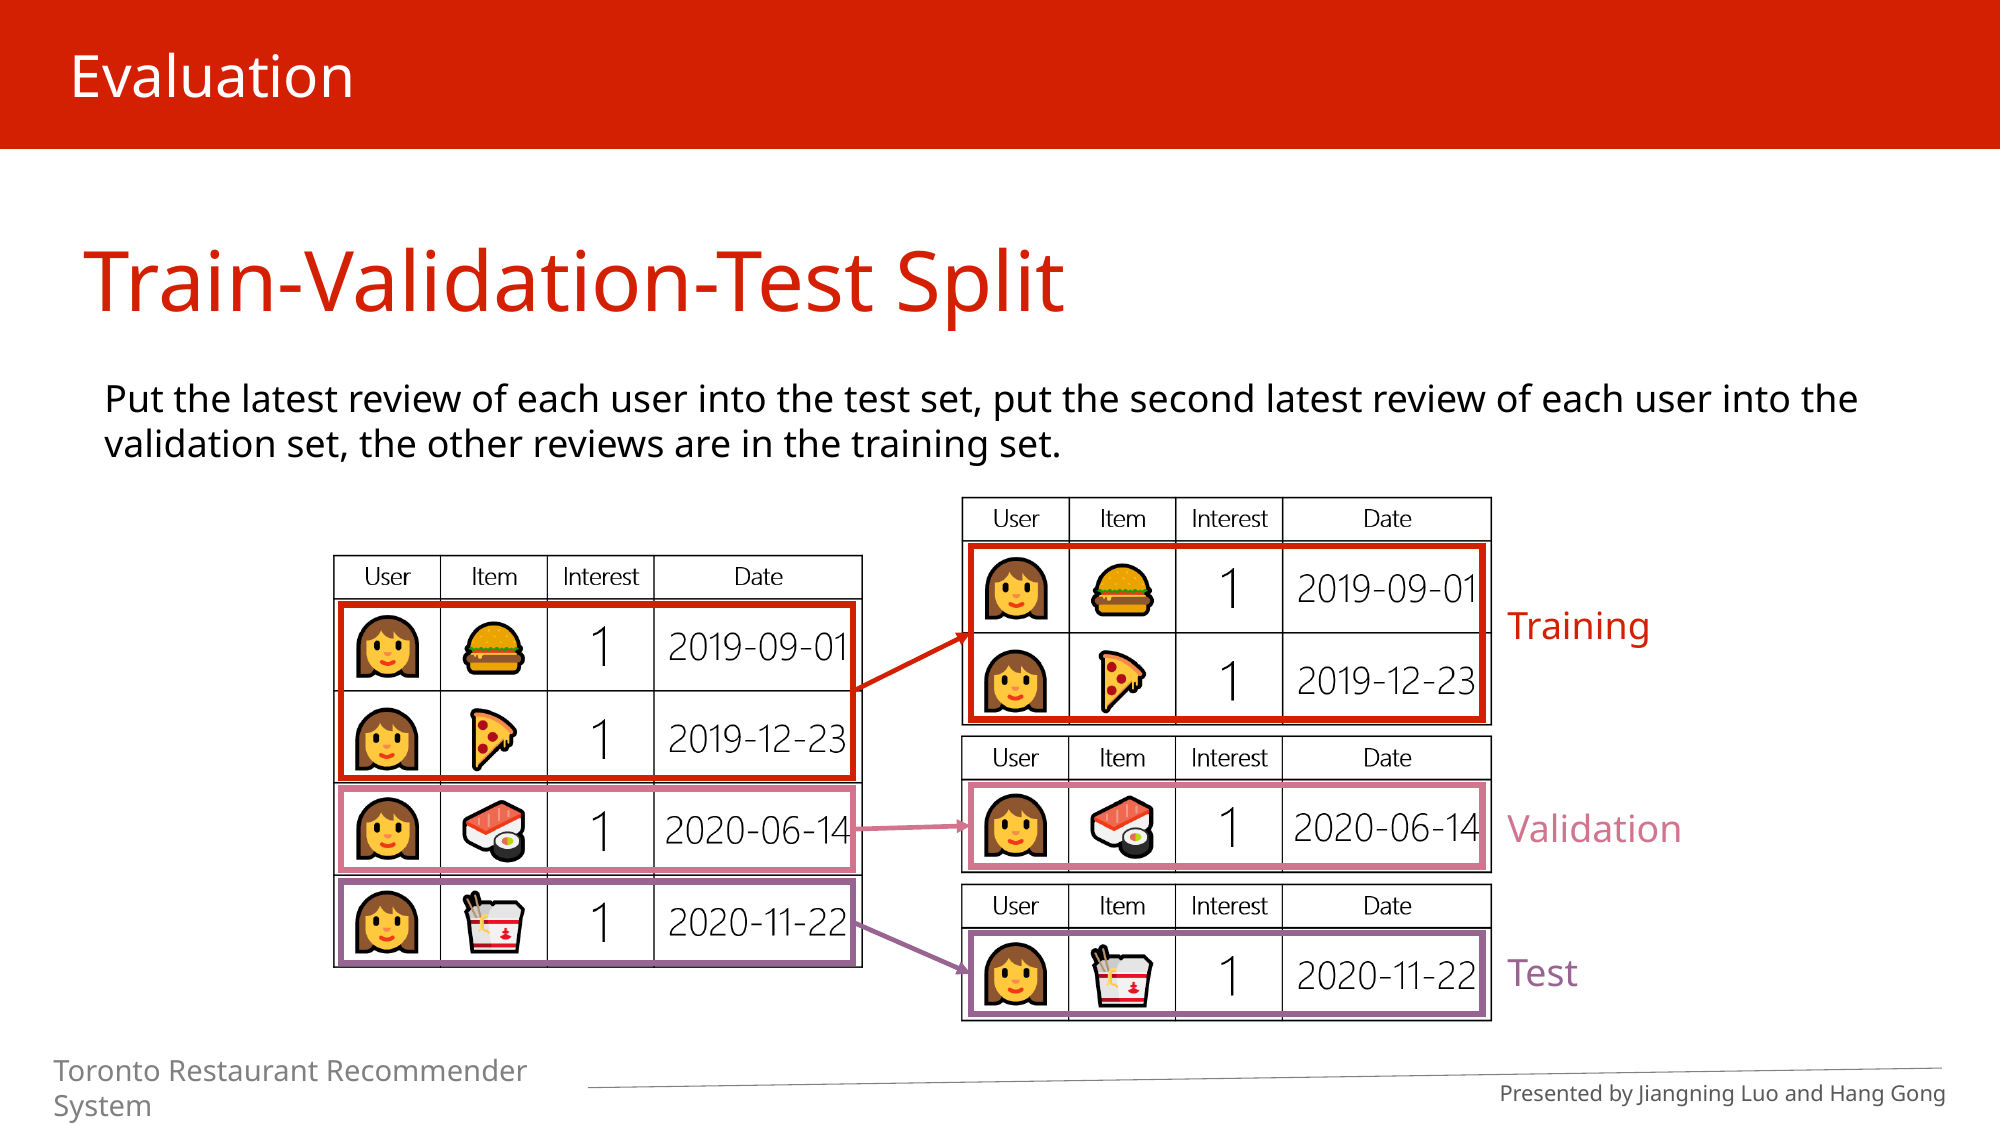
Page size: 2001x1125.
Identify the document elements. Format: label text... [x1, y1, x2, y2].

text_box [852, 632, 971, 692]
picture [314, 552, 864, 989]
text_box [852, 825, 971, 830]
text_box Train-Validation-Test Split [68, 220, 1225, 336]
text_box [38, 1045, 1962, 1114]
text_box Training [1493, 595, 1731, 655]
text_box Test [1493, 941, 1731, 1002]
text_box [0, 0, 2000, 150]
picture [943, 494, 1493, 1042]
text_box Put the latest review of each user into the test set, put the second latest review of each user into the validation set, the other reviews are in the training set. [89, 367, 1901, 473]
text_box Validation [1493, 797, 1731, 857]
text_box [852, 922, 971, 974]
text_box Evaluation [54, 32, 502, 117]
